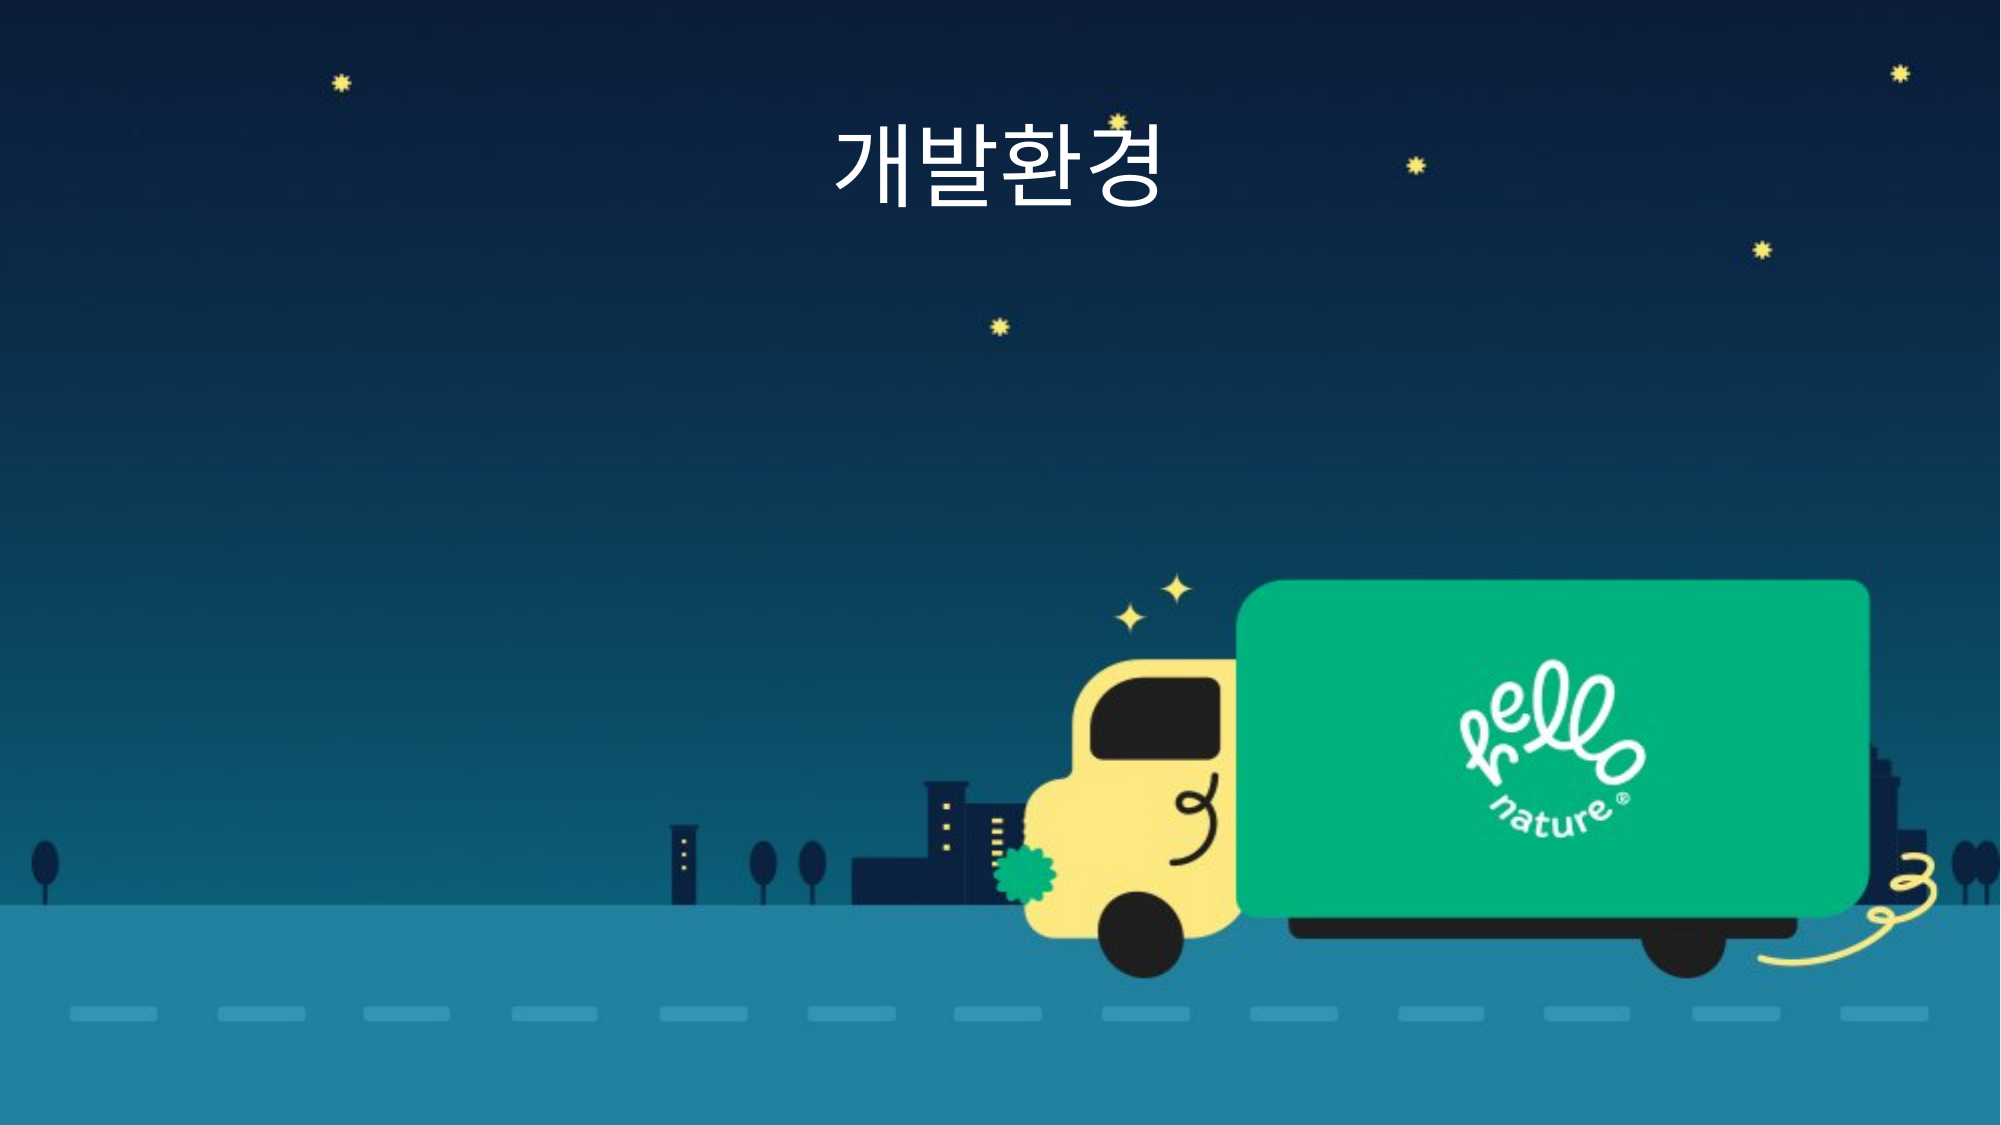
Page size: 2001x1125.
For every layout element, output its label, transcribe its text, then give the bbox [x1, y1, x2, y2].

text_box 개발환경 [249, 68, 1750, 273]
picture [0, 0, 2001, 1125]
